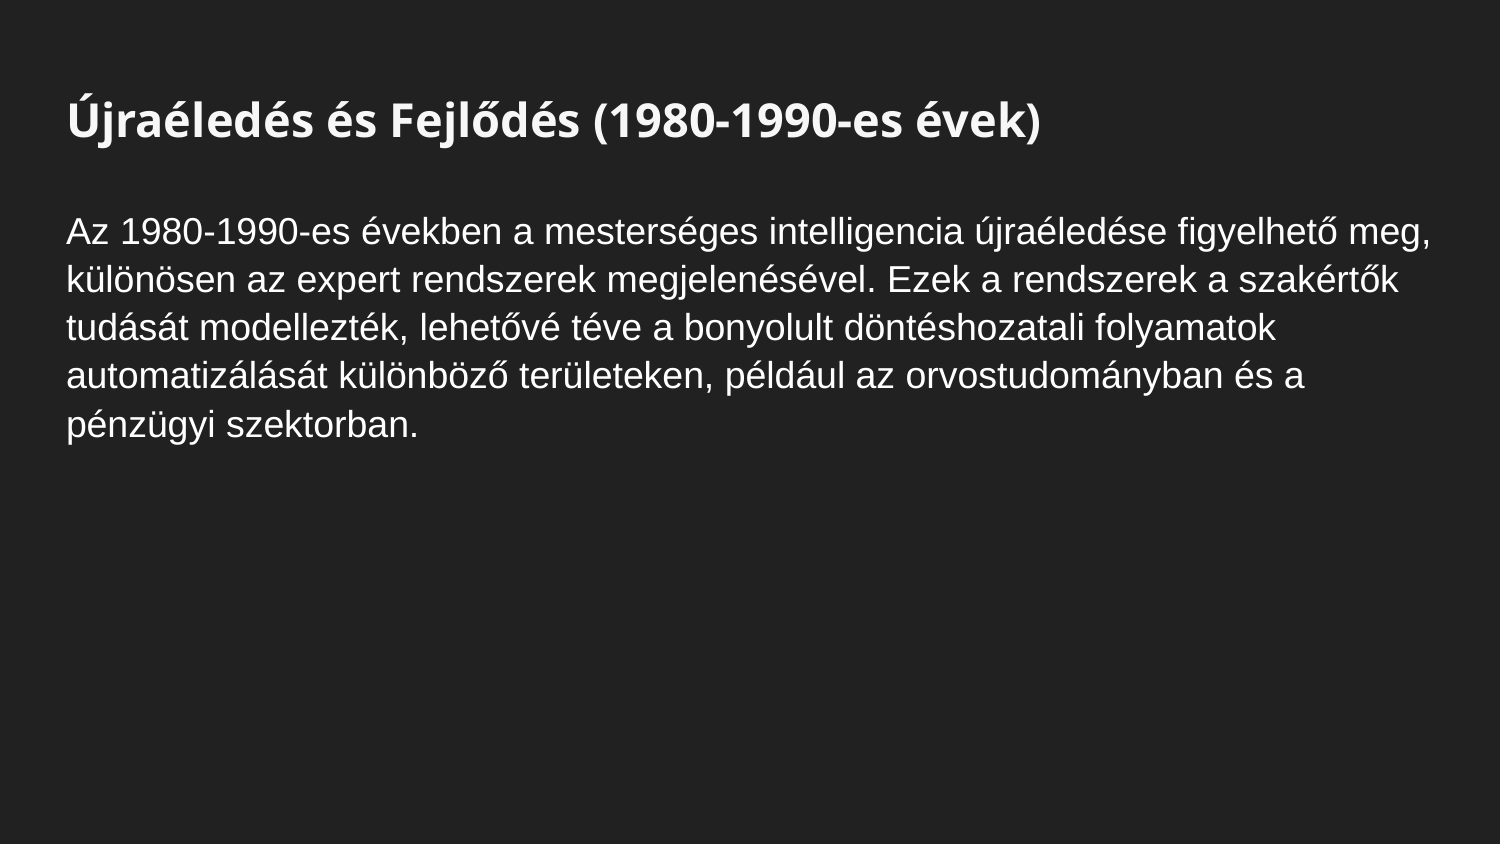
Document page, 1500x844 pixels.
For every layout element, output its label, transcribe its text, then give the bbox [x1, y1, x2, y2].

list Az 1980-1990-es években a mesterséges intelligencia újraéledése figyelhető meg, különösen az expert rendszerek megjelenésével. Ezek a rendszerek a szakértők tudását modellezték, lehetővé téve a bonyolult döntéshozatali folyamatok automatizálását különböző területeken, például az orvostudományban és a pénzügyi szektorban. [51, 189, 1449, 750]
title Újraéledés és Fejlődés (1980-1990-es évek) [51, 72, 1449, 167]
